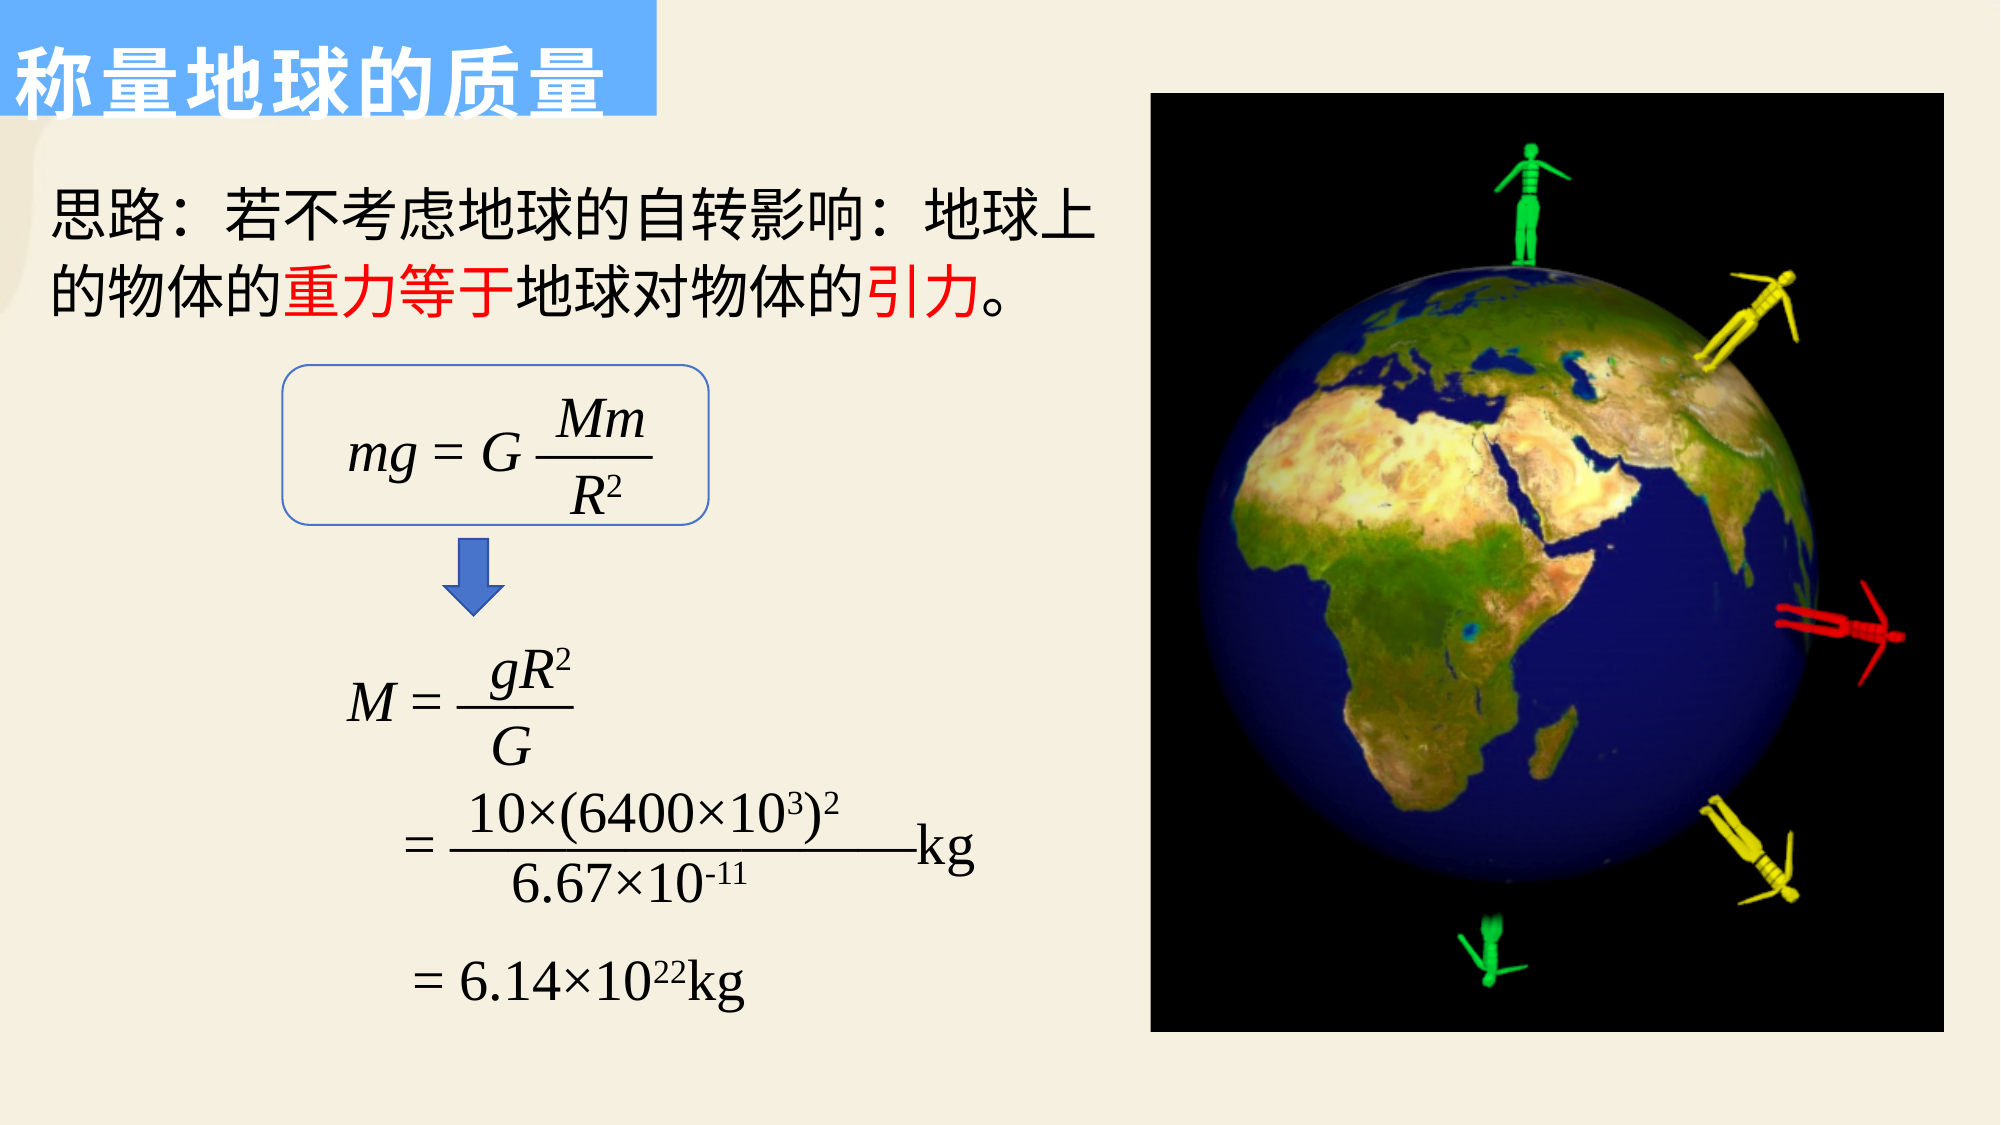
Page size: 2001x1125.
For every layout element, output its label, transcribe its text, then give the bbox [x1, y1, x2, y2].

picture [0, 0, 2001, 1125]
text_box 思路：若不考虑地球的自转影响：地球上的物体的重力等于地球对物体的引力。 [34, 163, 1126, 333]
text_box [332, 538, 1015, 1039]
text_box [281, 364, 709, 536]
text_box 称量地球的质量 [0, 0, 658, 117]
